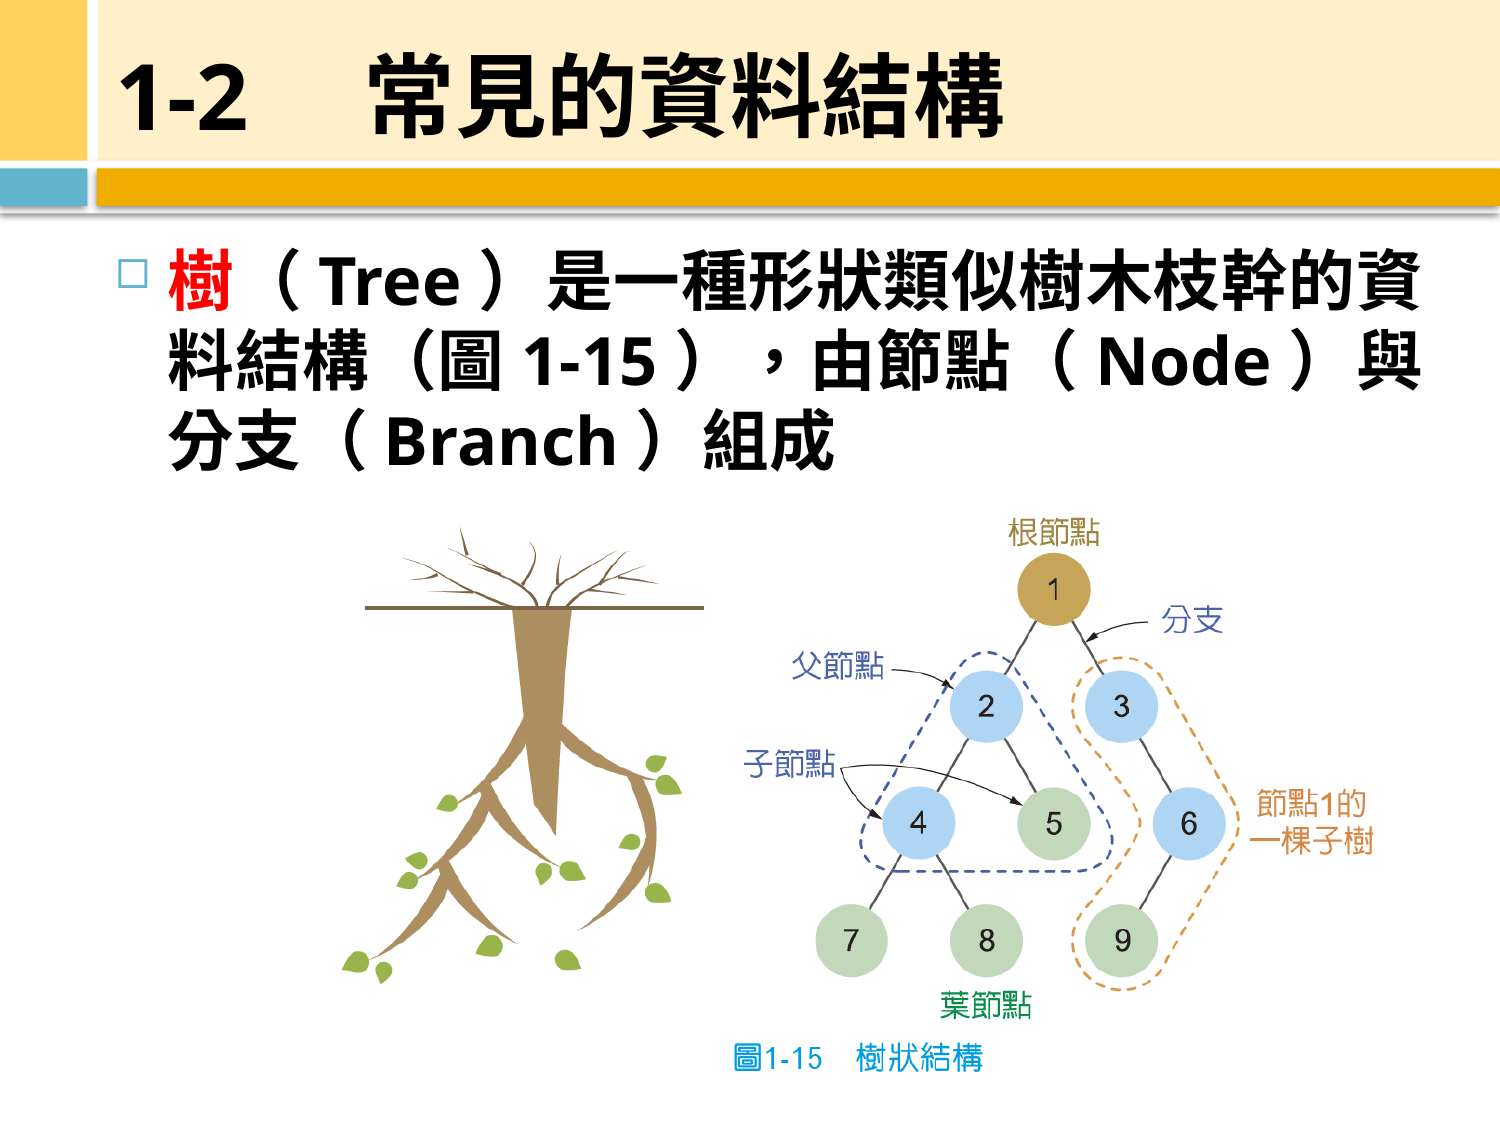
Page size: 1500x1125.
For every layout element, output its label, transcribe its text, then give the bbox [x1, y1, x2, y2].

picture [299, 497, 1413, 1092]
title 1-2 常見的資料結構 [100, 26, 1438, 161]
list 樹（Tree）是一種形狀類似樹木枝幹的資料結構（圖1-15），由節點（Node）與分支（Branch）組成 [100, 231, 1438, 1024]
